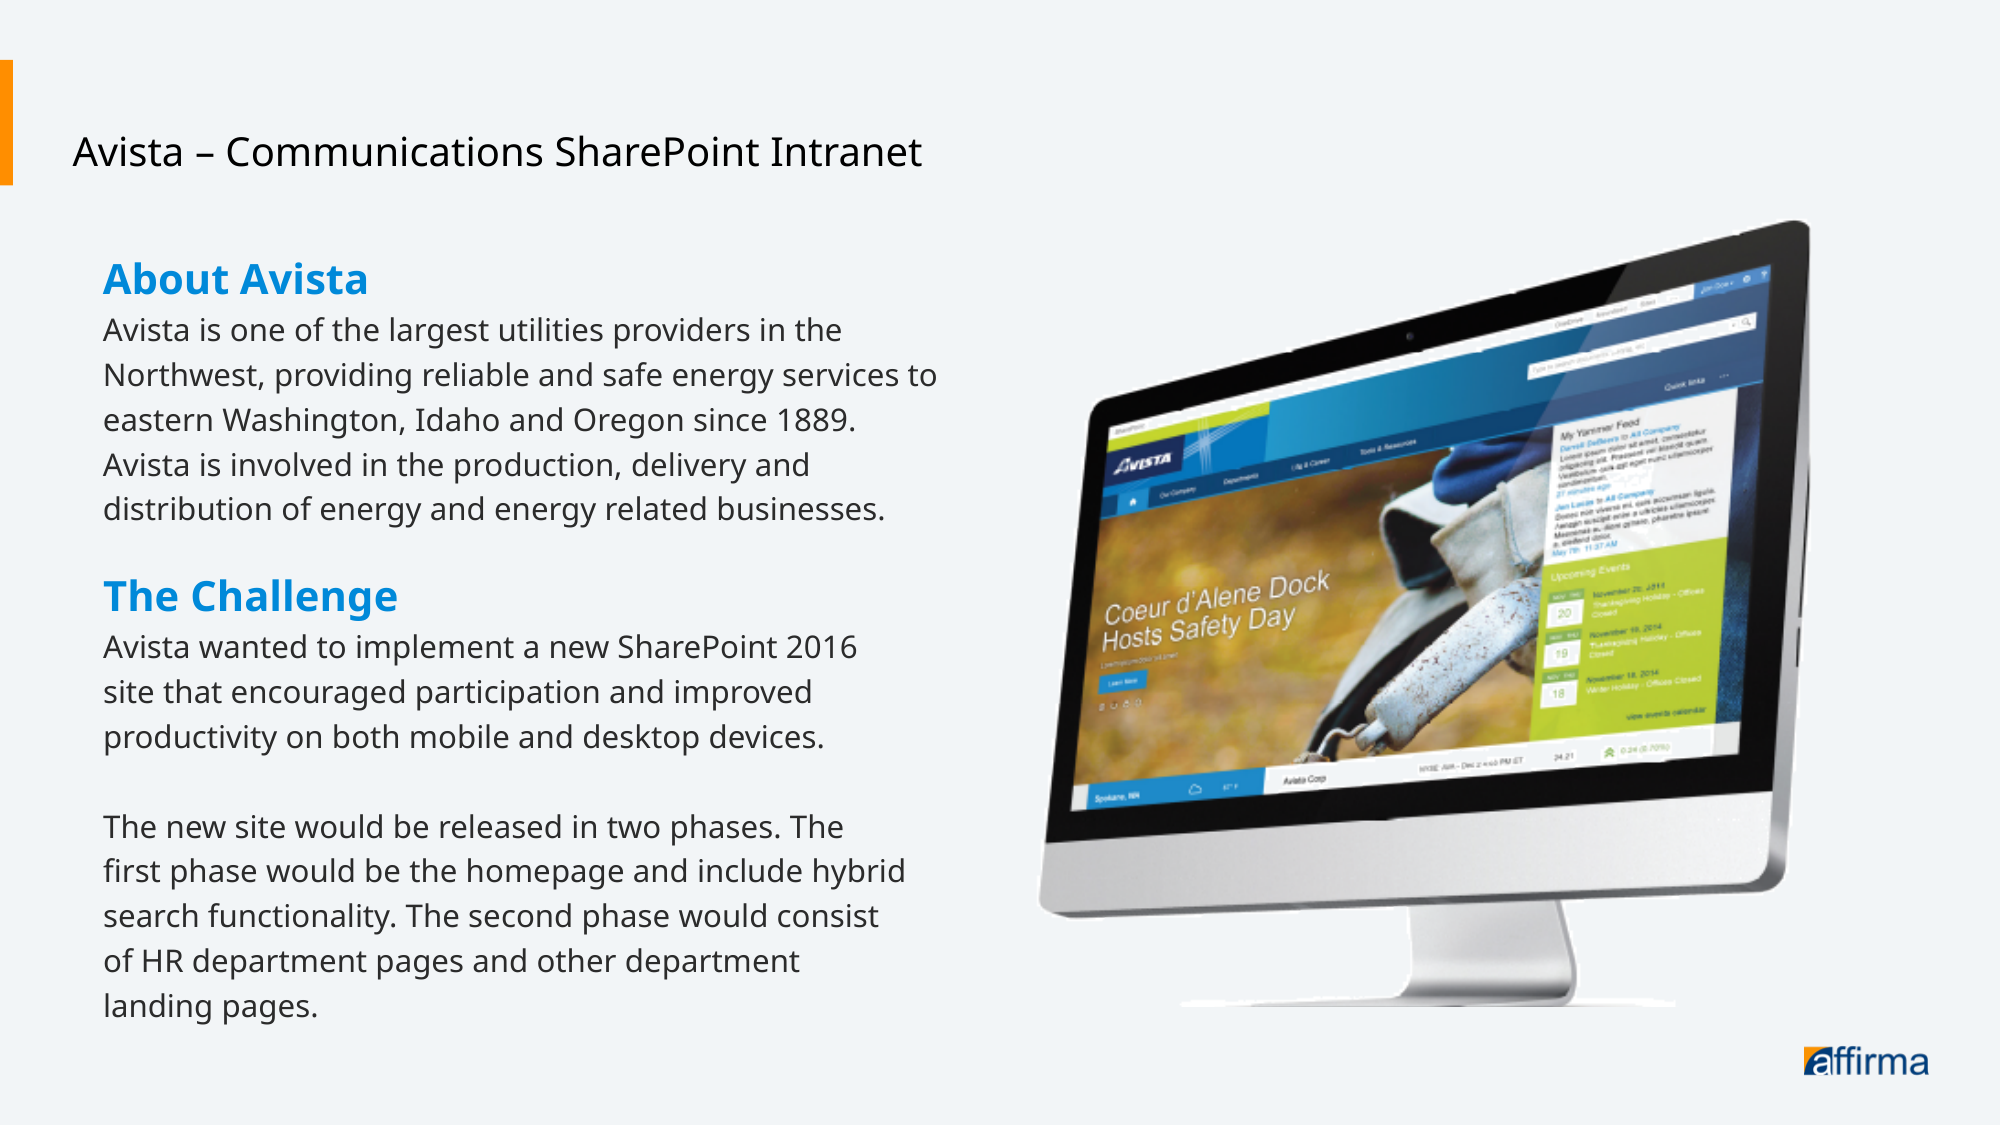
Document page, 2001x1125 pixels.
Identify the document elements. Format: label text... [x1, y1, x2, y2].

title Avista – Communications SharePoint Intranet [57, 56, 1860, 183]
picture [975, 198, 1848, 1008]
text_box The Challenge Avista wanted to implement a new SharePoint 2016 site that encouraged participation and improved productivity on both mobile and desktop devices. The new site would be released in two phases. The first phase would be the homepage and include hybrid search functionality. The second phase would consist of HR department pages and other department landing pages. [88, 562, 926, 1032]
picture [1804, 1039, 1931, 1083]
text_box About Avista Avista is one of the largest utilities providers in the Northwest, providing reliable and safe energy services to eastern Washington, Idaho and Oregon since 1889. Avista is involved in the production, delivery and distribution of energy and energy related businesses. [88, 245, 960, 535]
